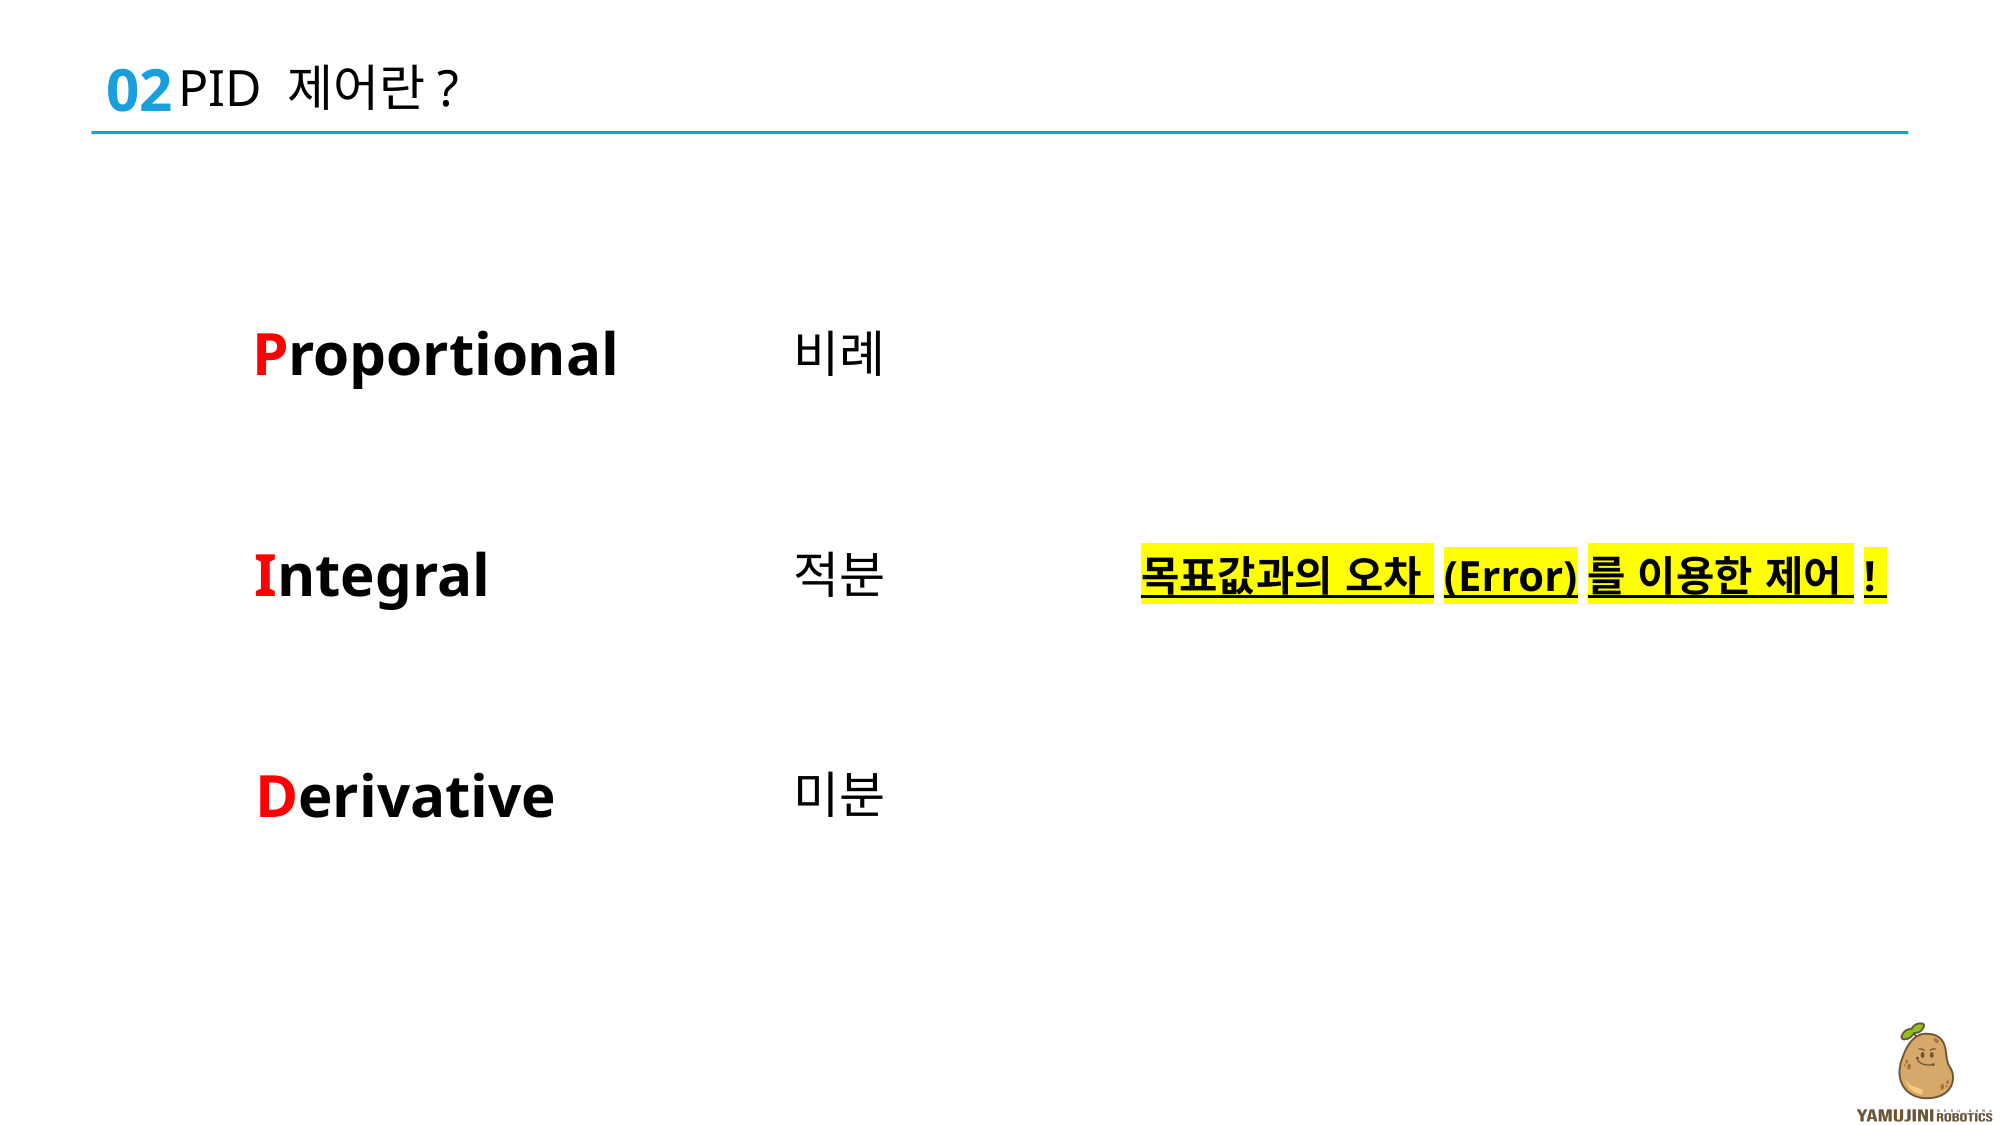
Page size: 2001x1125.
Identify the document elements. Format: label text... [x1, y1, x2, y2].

text_box 적분 [779, 535, 901, 611]
text_box Derivative [240, 751, 572, 837]
text_box Integral [240, 530, 506, 616]
text_box 02 [91, 45, 188, 131]
text_box Proportional [237, 310, 635, 395]
text_box [90, 130, 1909, 135]
text_box 목표값과의 오차 (Error)를 이용한 제어 ! [1126, 542, 1902, 608]
text_box PID 제어란? [163, 49, 474, 125]
text_box 비례 [779, 315, 901, 390]
text_box 미분 [779, 756, 901, 832]
